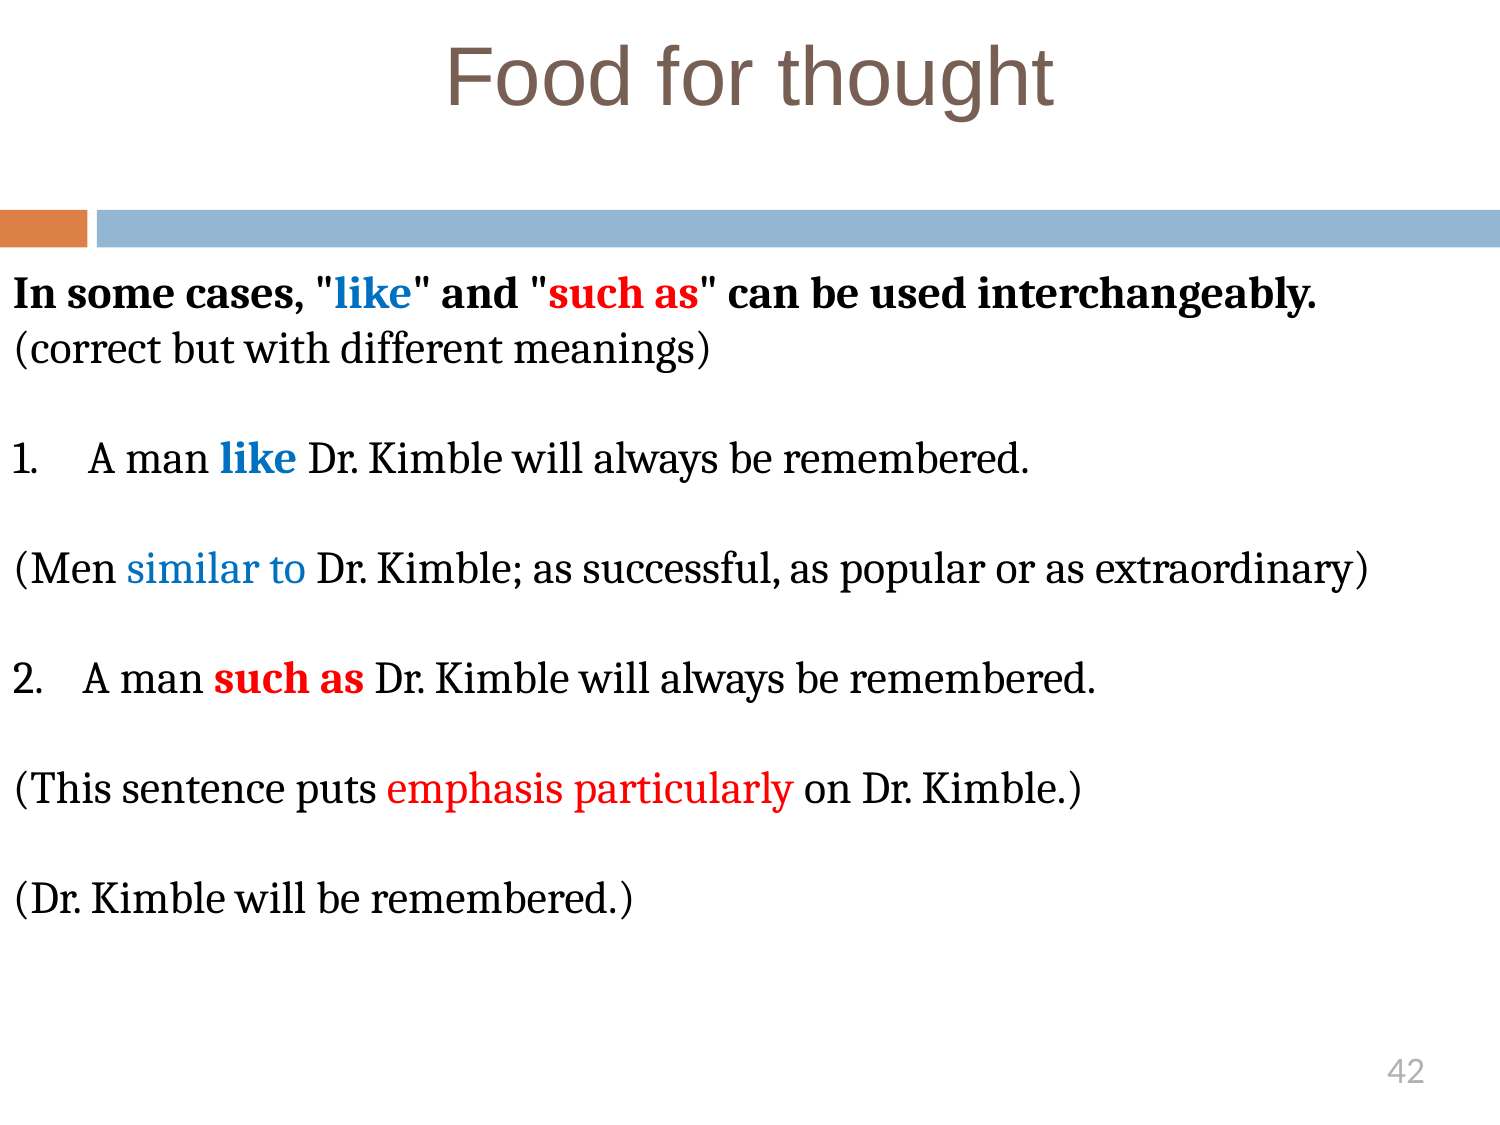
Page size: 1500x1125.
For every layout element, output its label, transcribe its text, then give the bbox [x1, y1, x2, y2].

title Food for thought [87, 22, 1412, 227]
slide_number 42 [1080, 1046, 1425, 1103]
list In some cases, "like" and "such as" can be used interchangeably. (correct but with different meanings) A man like Dr. Kimble will always be remembered. (Men similar to Dr. Kimble; as successful, as popular or as extraordinary) 2. A man such as Dr. Kimble will always be remembered. (This sentence puts emphasis particularly on Dr. Kimble.) (Dr. Kimble will be remembered.) [12, 262, 1500, 929]
